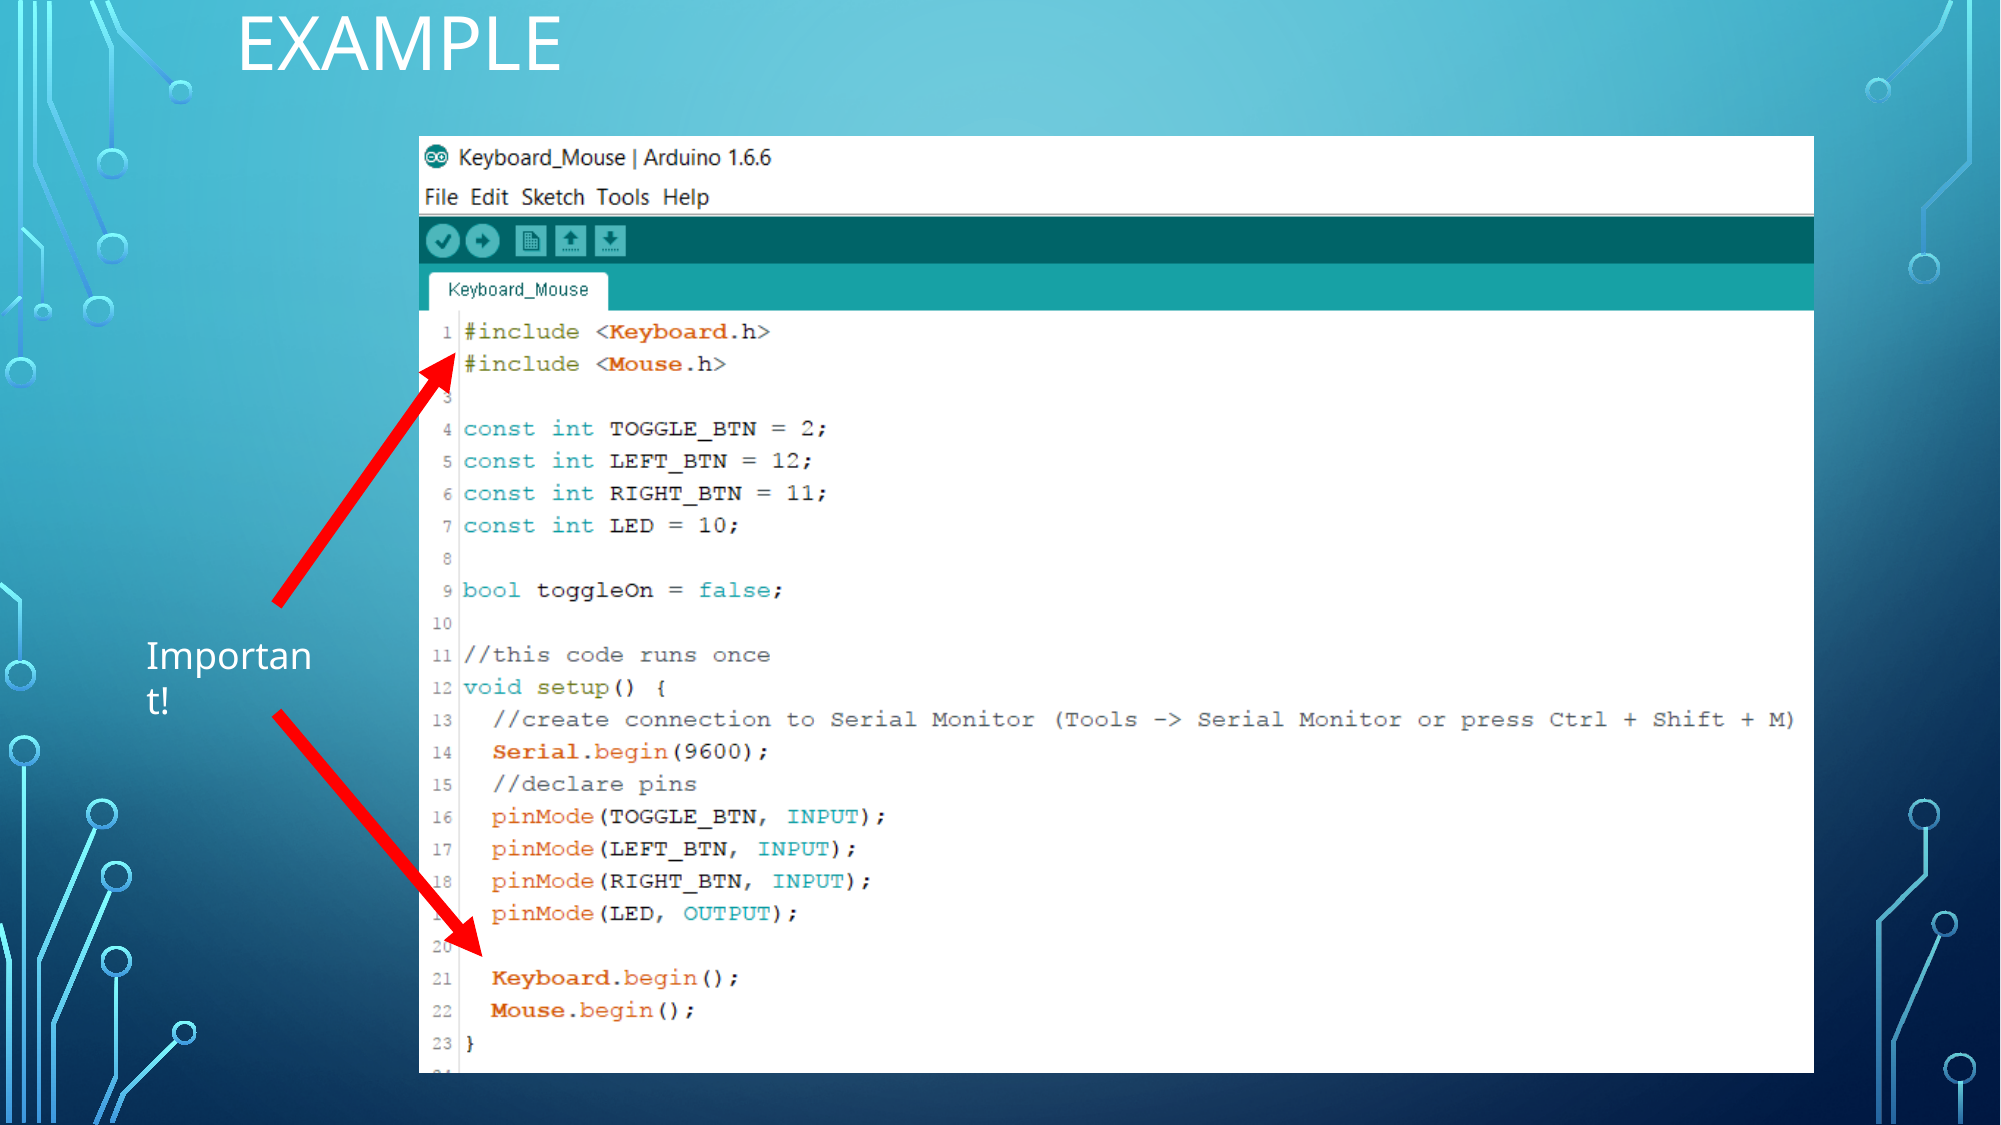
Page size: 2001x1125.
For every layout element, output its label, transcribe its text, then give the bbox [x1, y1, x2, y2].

text_box Important! [131, 625, 329, 730]
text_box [276, 712, 483, 958]
picture [419, 136, 1814, 1074]
title Example [220, 0, 1846, 103]
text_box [276, 352, 456, 606]
